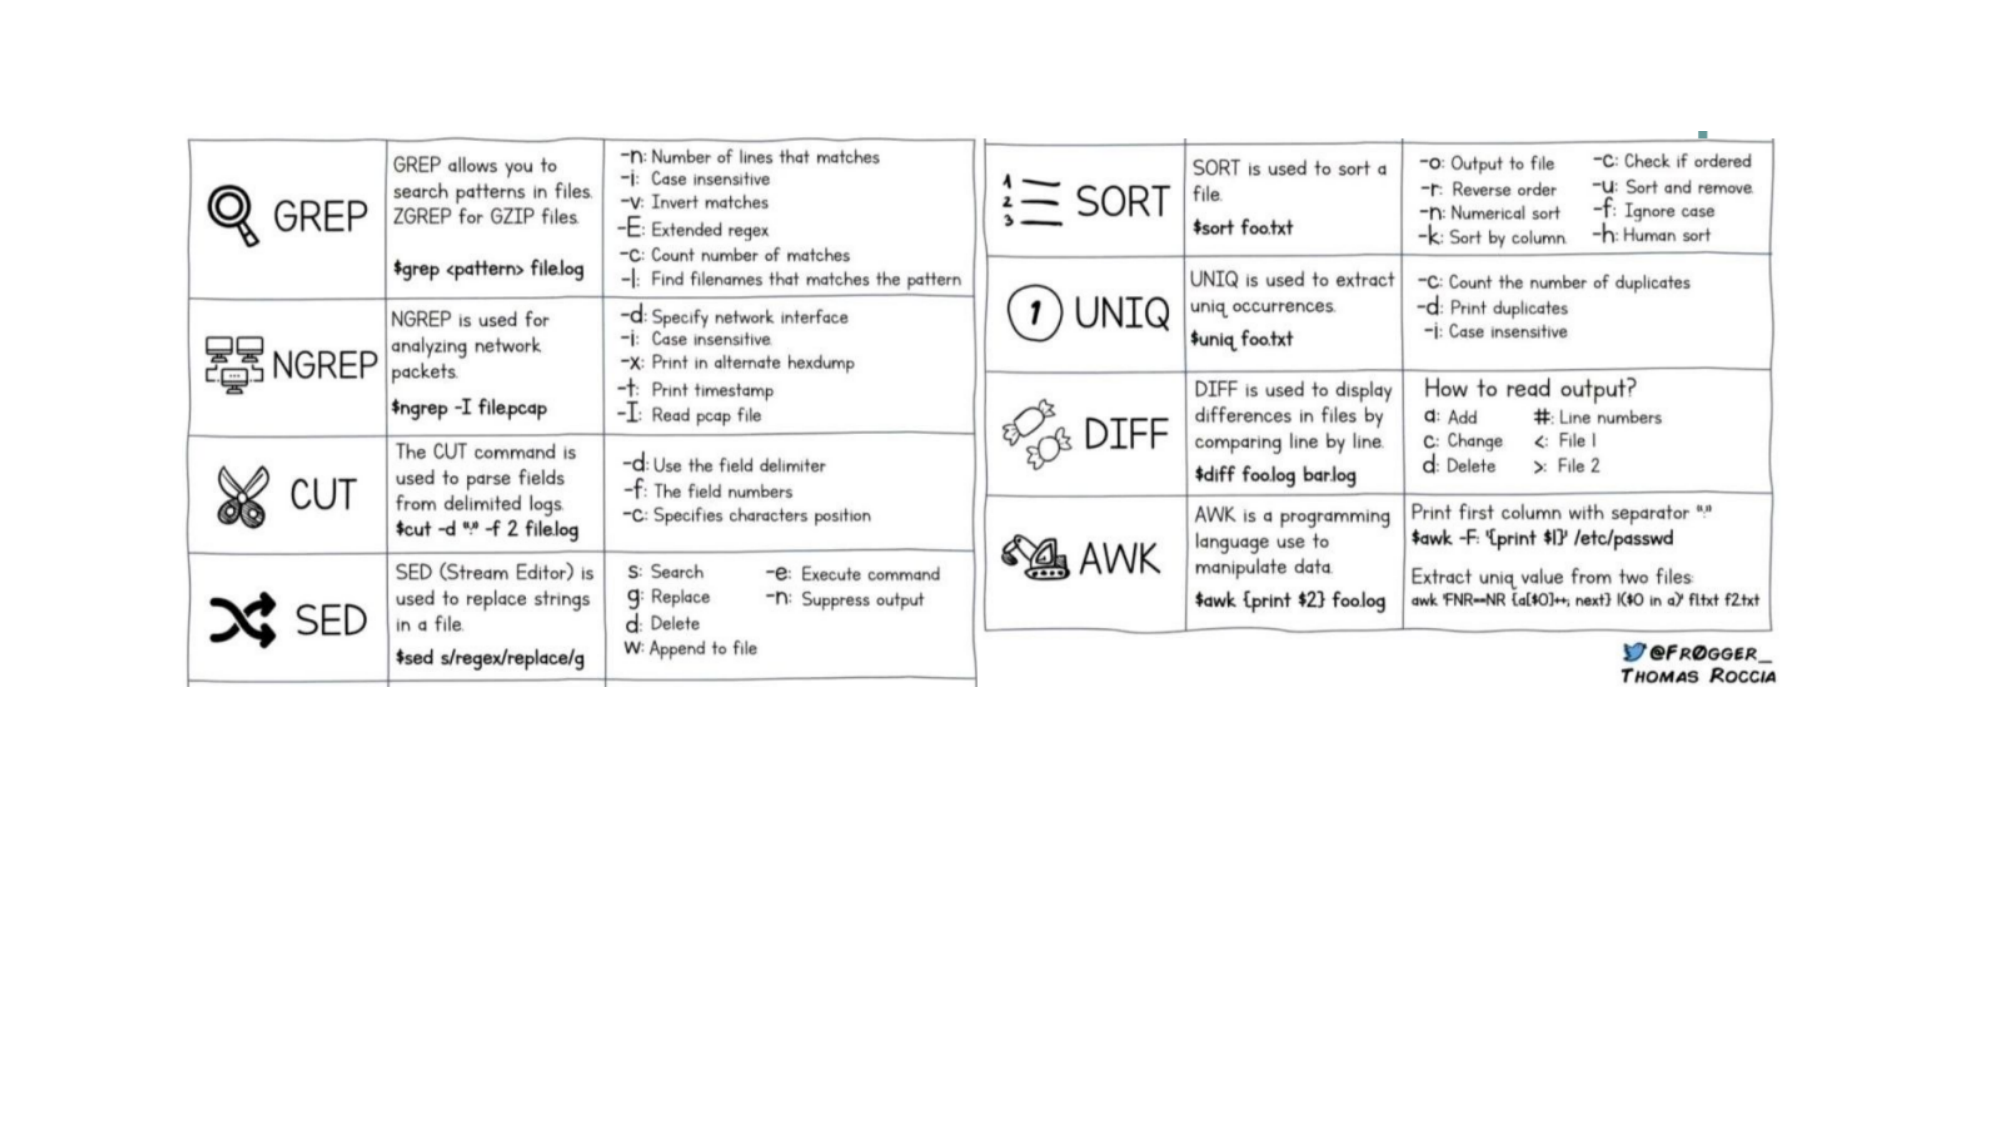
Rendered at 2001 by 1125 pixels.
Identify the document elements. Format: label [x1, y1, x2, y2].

picture [182, 131, 1782, 688]
